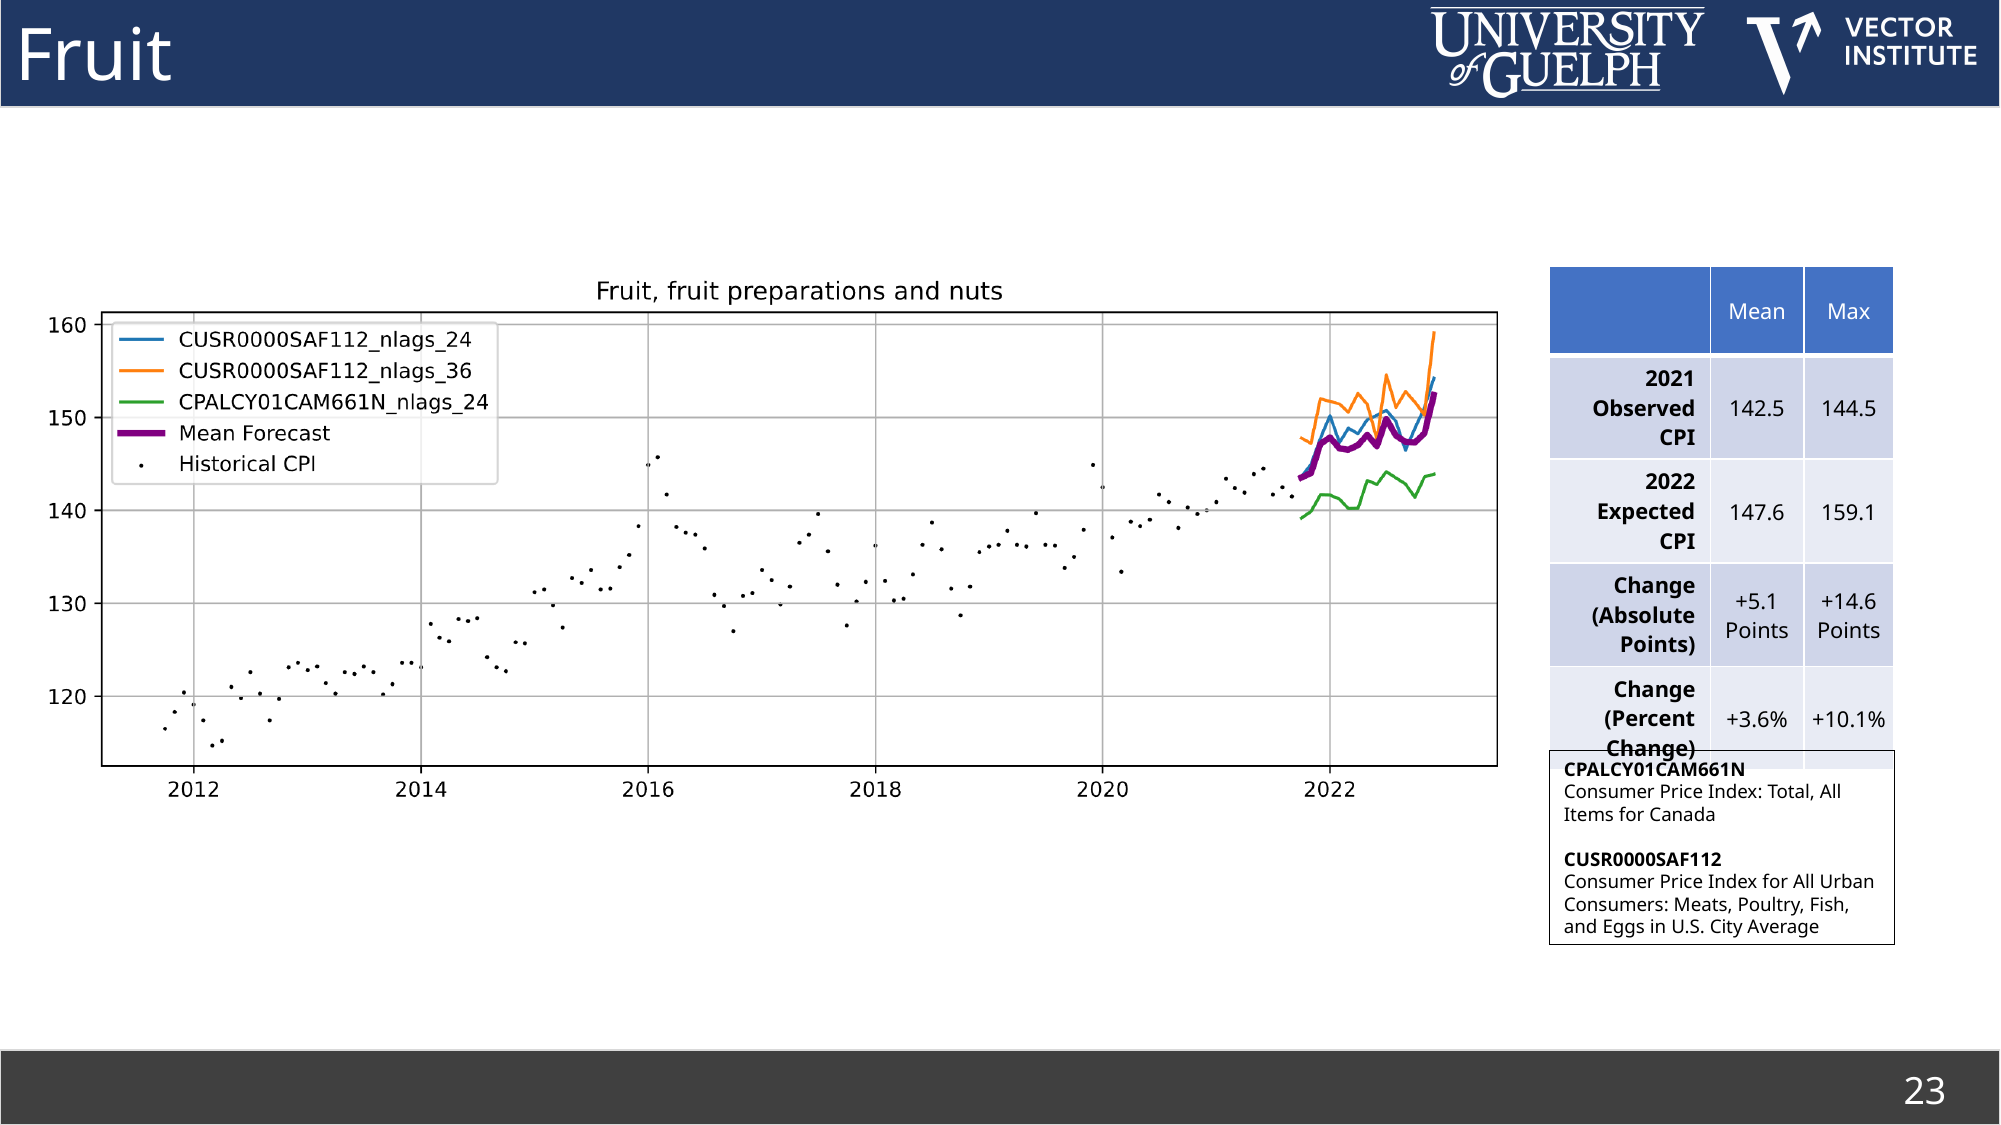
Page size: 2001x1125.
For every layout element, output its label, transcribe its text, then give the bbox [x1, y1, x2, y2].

table_cell 147.6 [1711, 460, 1803, 562]
table_cell 144.5 [1805, 358, 1893, 458]
text_box CPALCY01CAM661N Consumer Price Index: Total, All Items for Canada CUSR0000SAF112 Consumer Price Index for All Urban Consumers: Meats, Poultry, Fish, and Eggs in U.S. City Average [1549, 750, 1895, 945]
table_header [1550, 267, 1710, 353]
title Fruit [0, 0, 2000, 103]
table_header Max [1805, 267, 1893, 353]
table_cell 2022 Expected CPI [1550, 460, 1710, 562]
picture [32, 265, 1512, 816]
table_cell Change (Absolute Points) [1550, 564, 1710, 666]
table_cell 142.5 [1711, 358, 1803, 458]
table_cell +3.6% [1711, 667, 1803, 750]
table_cell 159.1 [1805, 460, 1893, 562]
table_cell Change (Percent Change) [1550, 667, 1710, 750]
table_cell 2021 Observed CPI [1550, 358, 1710, 458]
table_cell +14.6 Points [1805, 564, 1893, 666]
table_header Mean [1711, 267, 1803, 353]
slide_number 23 [1511, 1059, 1962, 1120]
table_cell +10.1% [1805, 667, 1893, 750]
table_cell +5.1 Points [1711, 564, 1803, 666]
